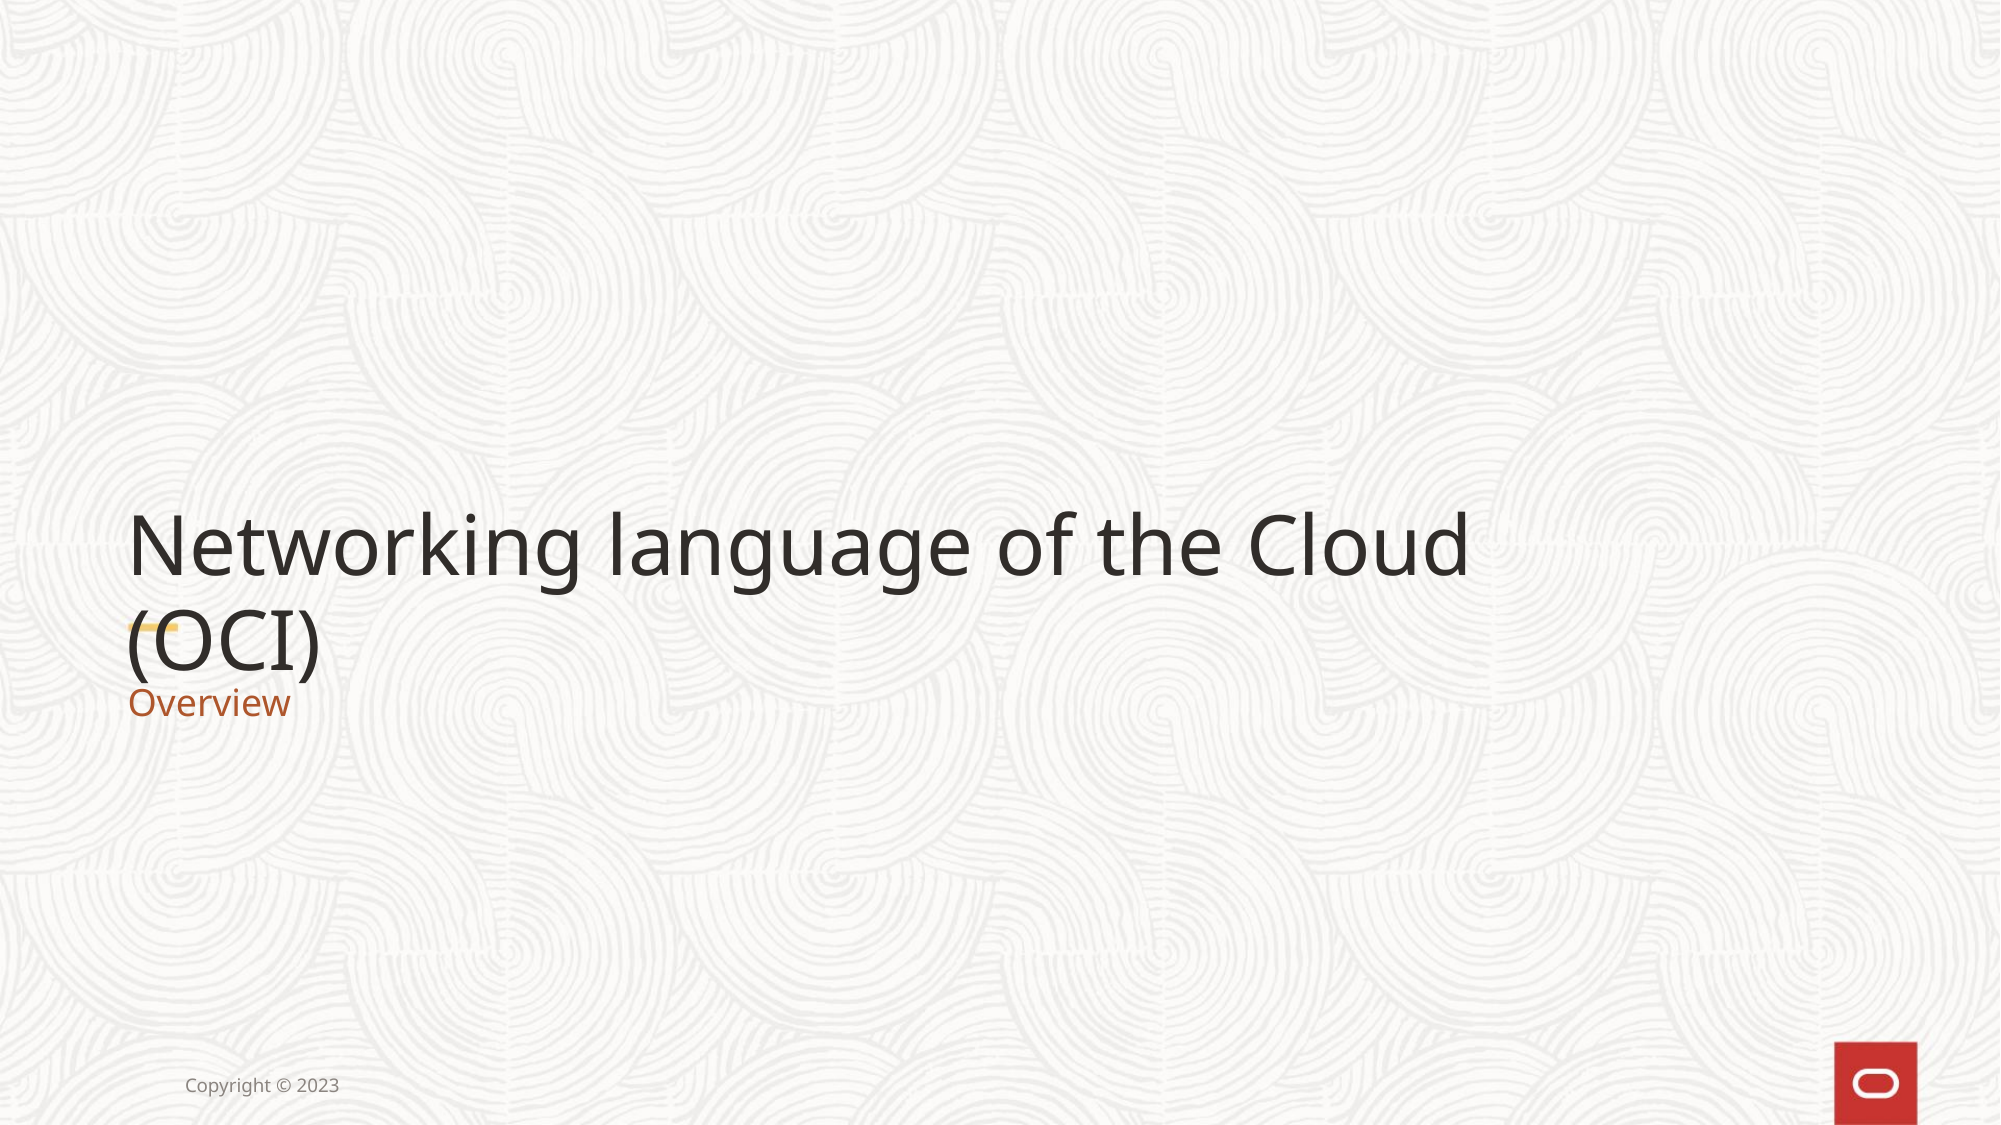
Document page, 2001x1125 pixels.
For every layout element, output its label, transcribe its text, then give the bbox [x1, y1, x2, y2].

text_box Copyright © 2023 [185, 1071, 446, 1097]
text_box [0, 0, 2000, 1125]
text_box Overview [127, 674, 311, 725]
text_box Networking language of the Cloud (OCI) [126, 497, 1634, 688]
